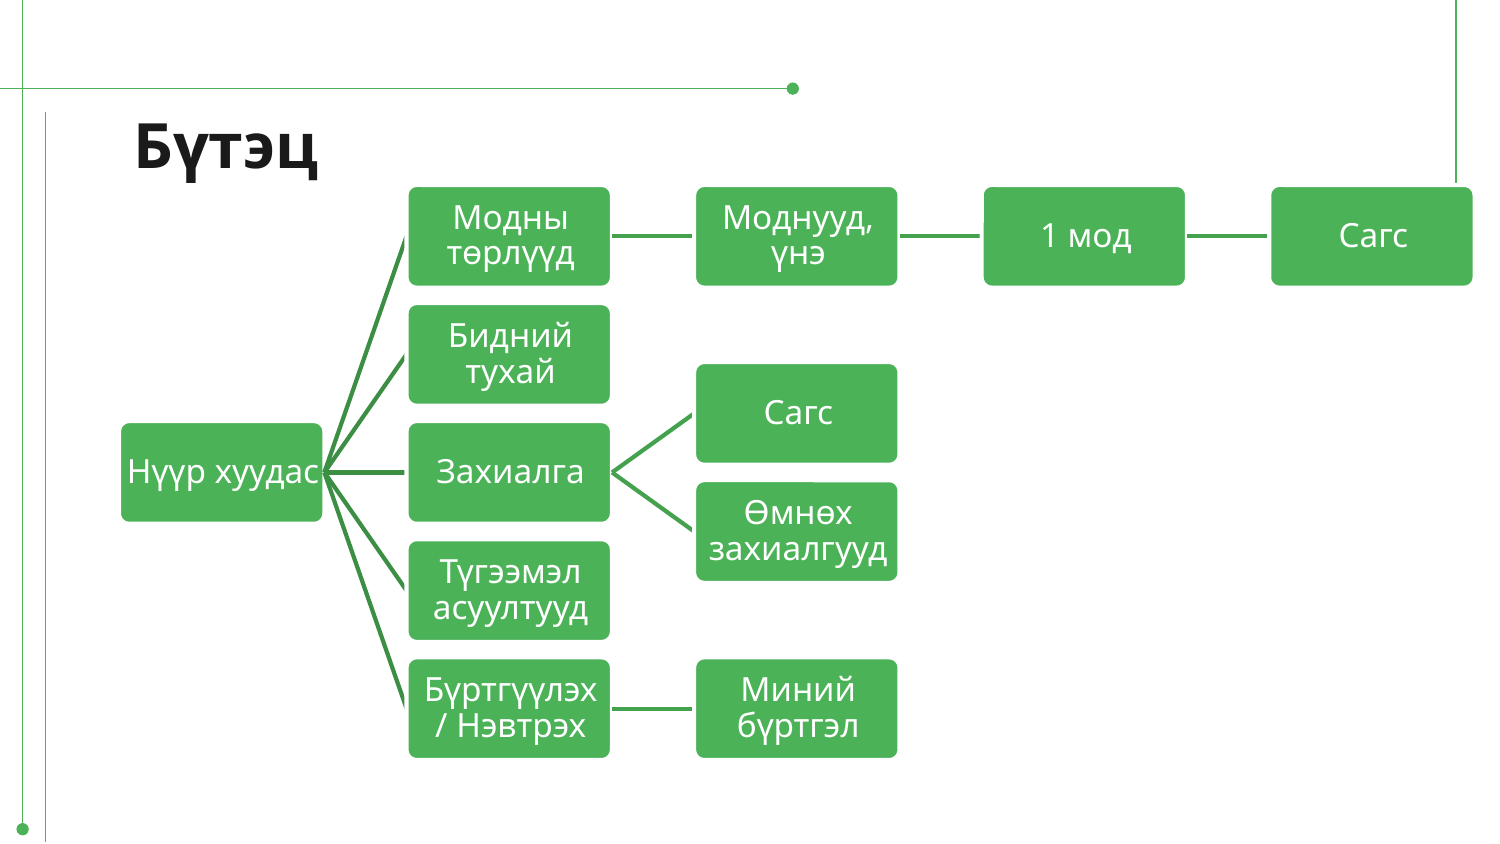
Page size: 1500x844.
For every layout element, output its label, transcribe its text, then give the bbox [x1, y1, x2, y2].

title Бүтэц [118, 90, 859, 137]
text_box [117, 138, 1476, 807]
